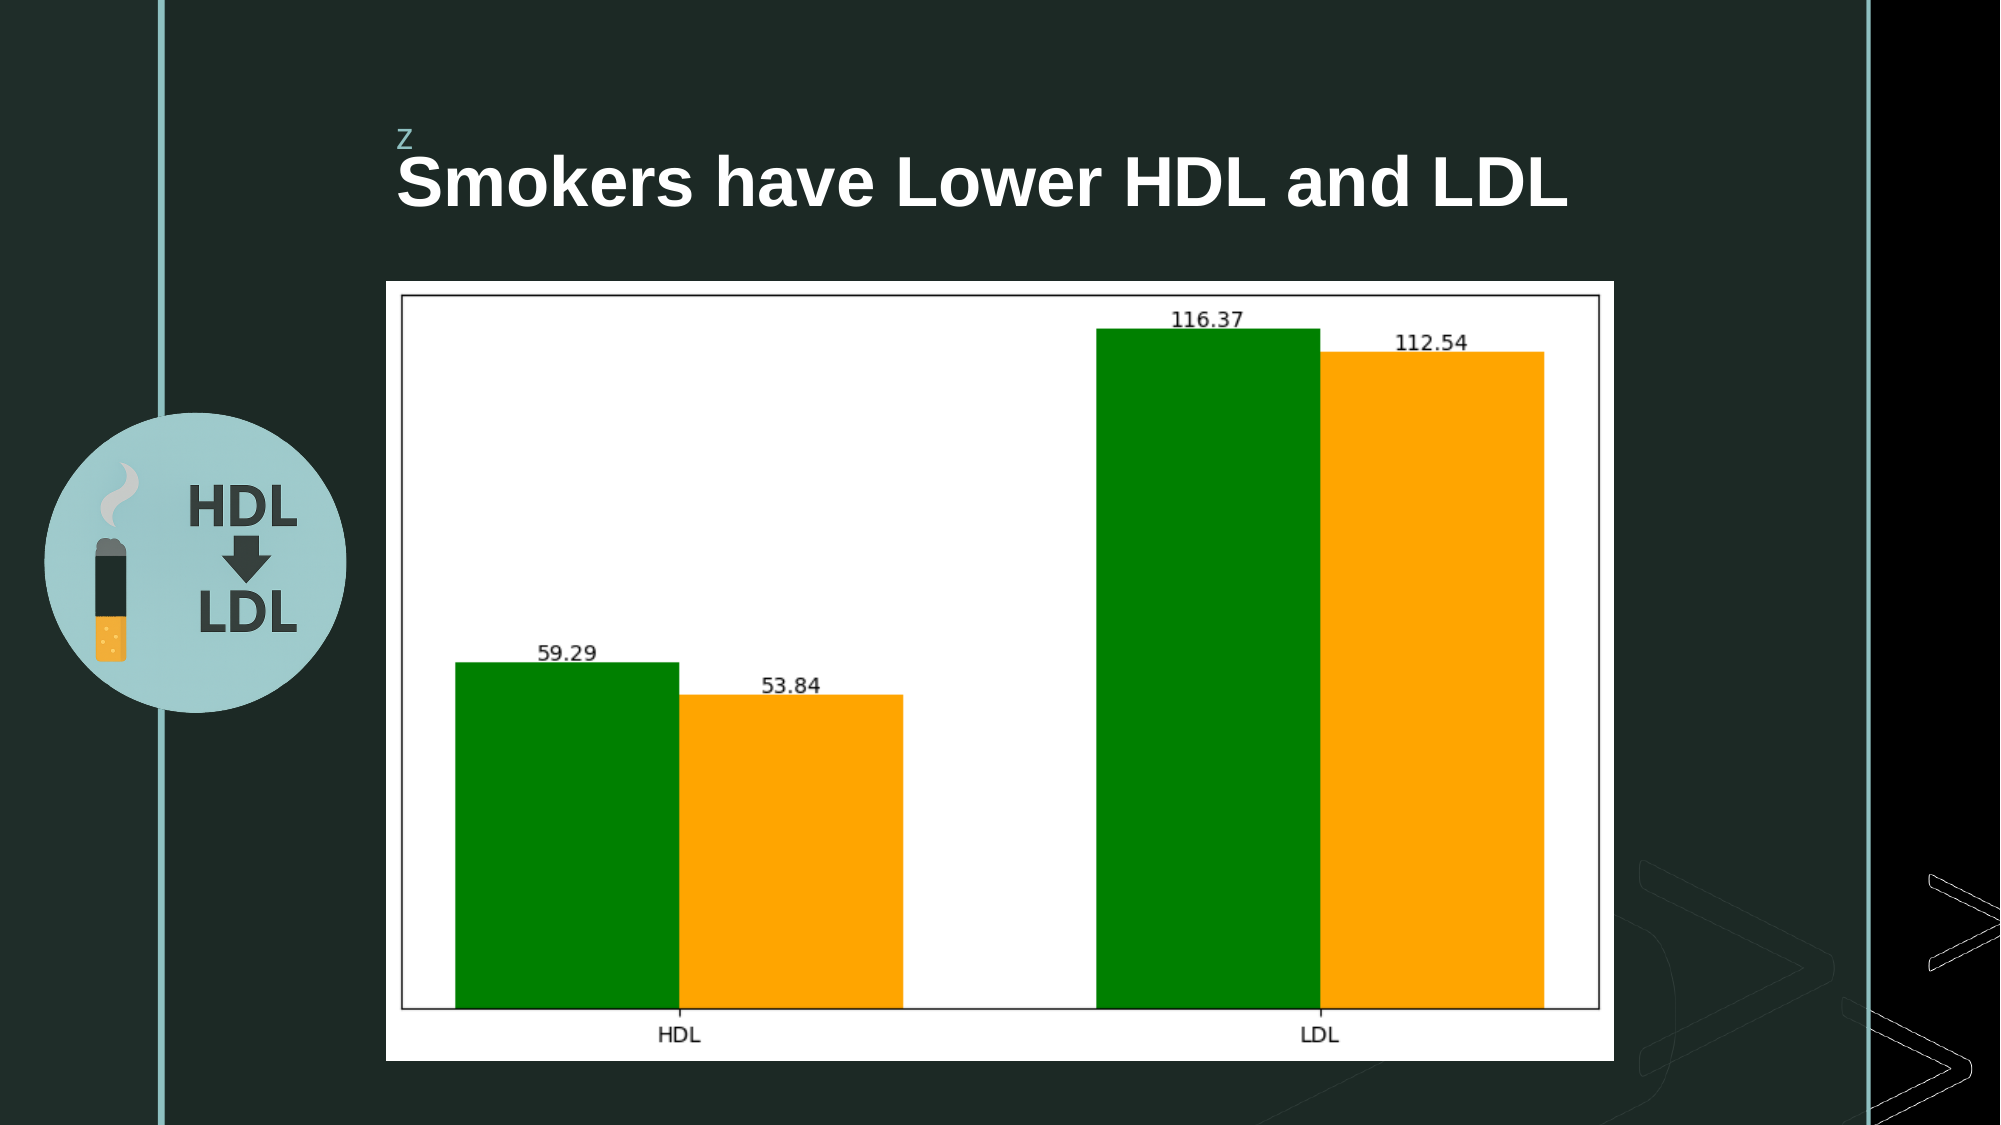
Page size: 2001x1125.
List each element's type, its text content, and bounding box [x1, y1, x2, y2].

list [386, 281, 1614, 1061]
picture [1871, 0, 2000, 1125]
picture [25, 392, 365, 733]
title Smokers have Lower HDL and LDL [353, 137, 1614, 355]
